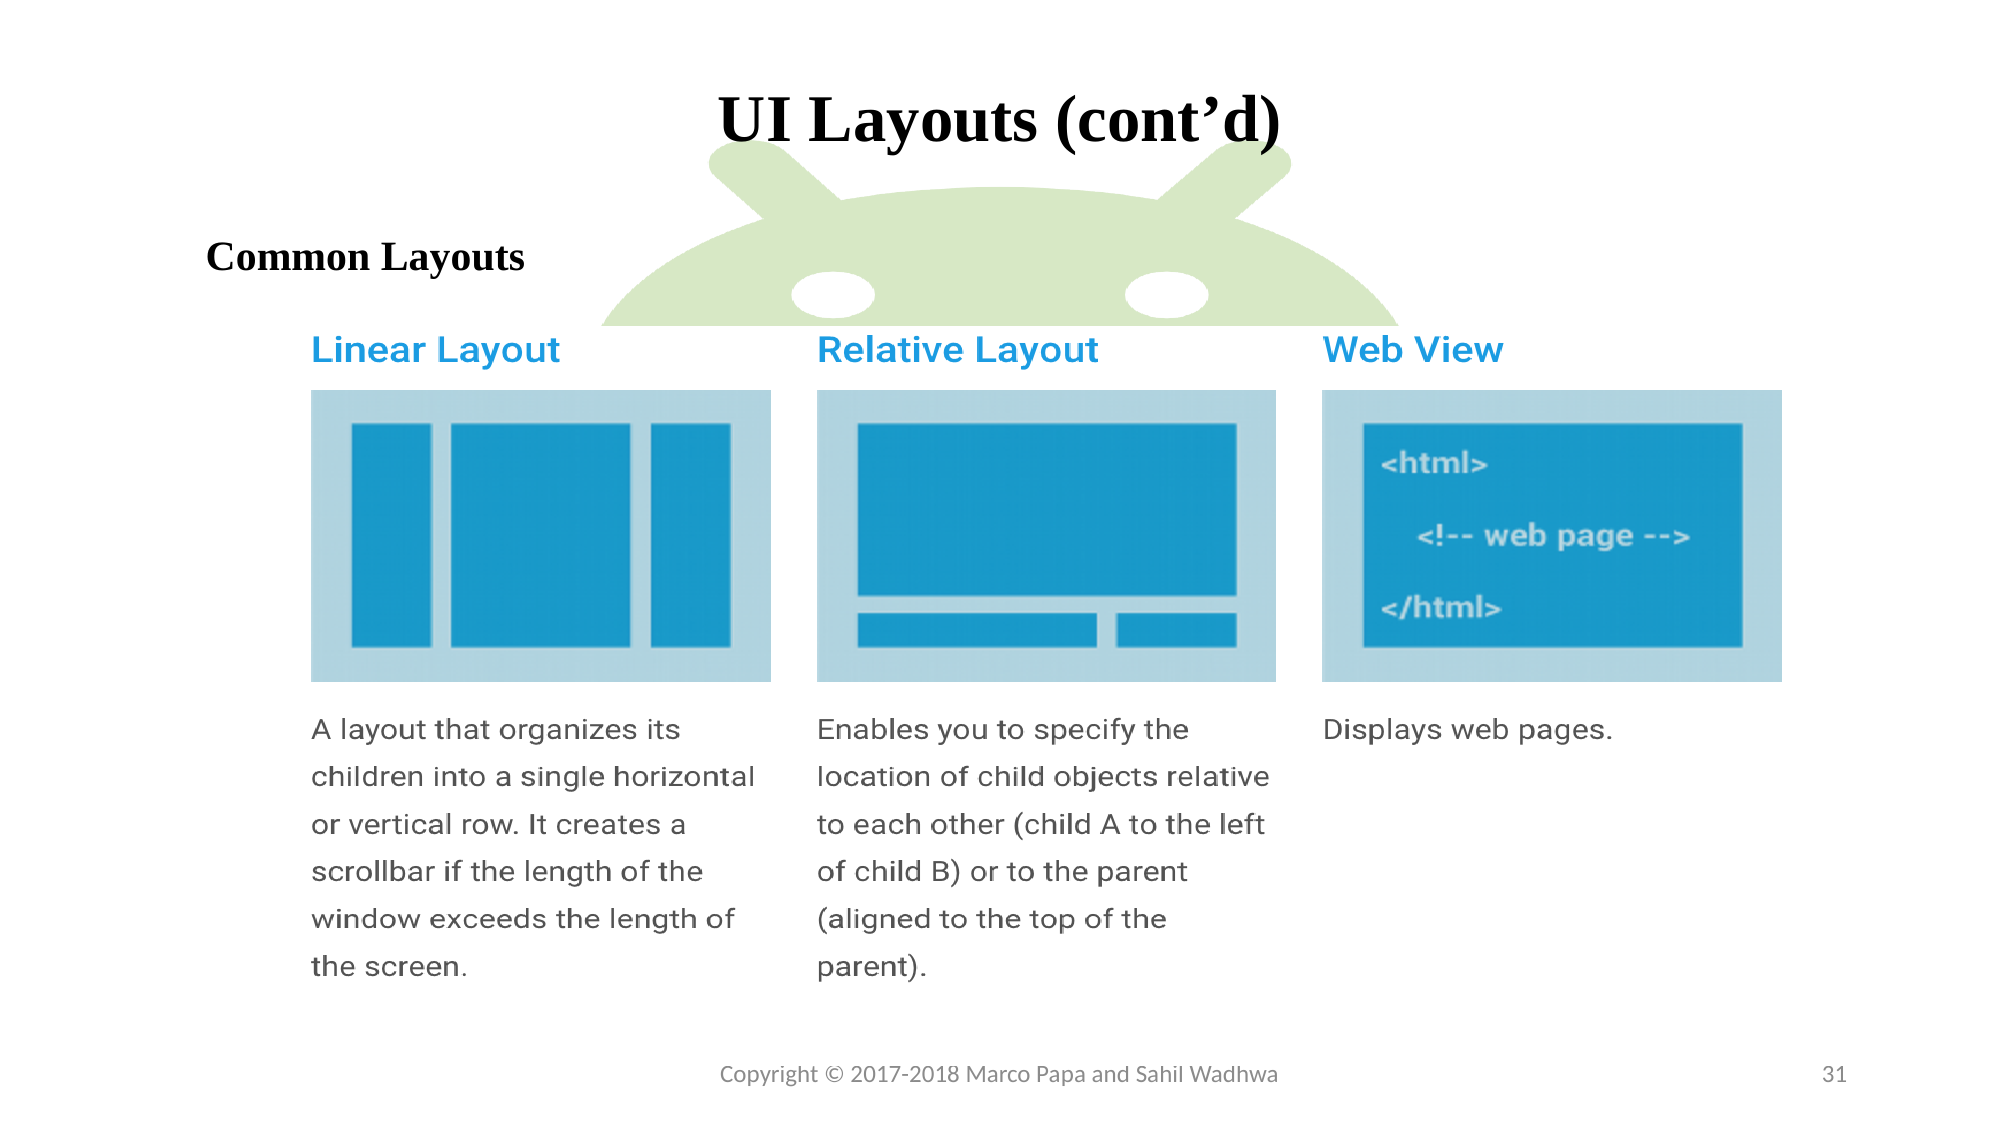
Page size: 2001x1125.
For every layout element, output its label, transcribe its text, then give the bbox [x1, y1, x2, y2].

footer Copyright © 2017-2018 Marco Papa and Sahil Wadhwa [662, 1066, 1338, 1103]
title UI Layouts (cont’d) [137, 59, 1863, 181]
slide_number 31 [1412, 1066, 1863, 1103]
text_box Common Layouts [190, 220, 547, 286]
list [286, 326, 1902, 1066]
